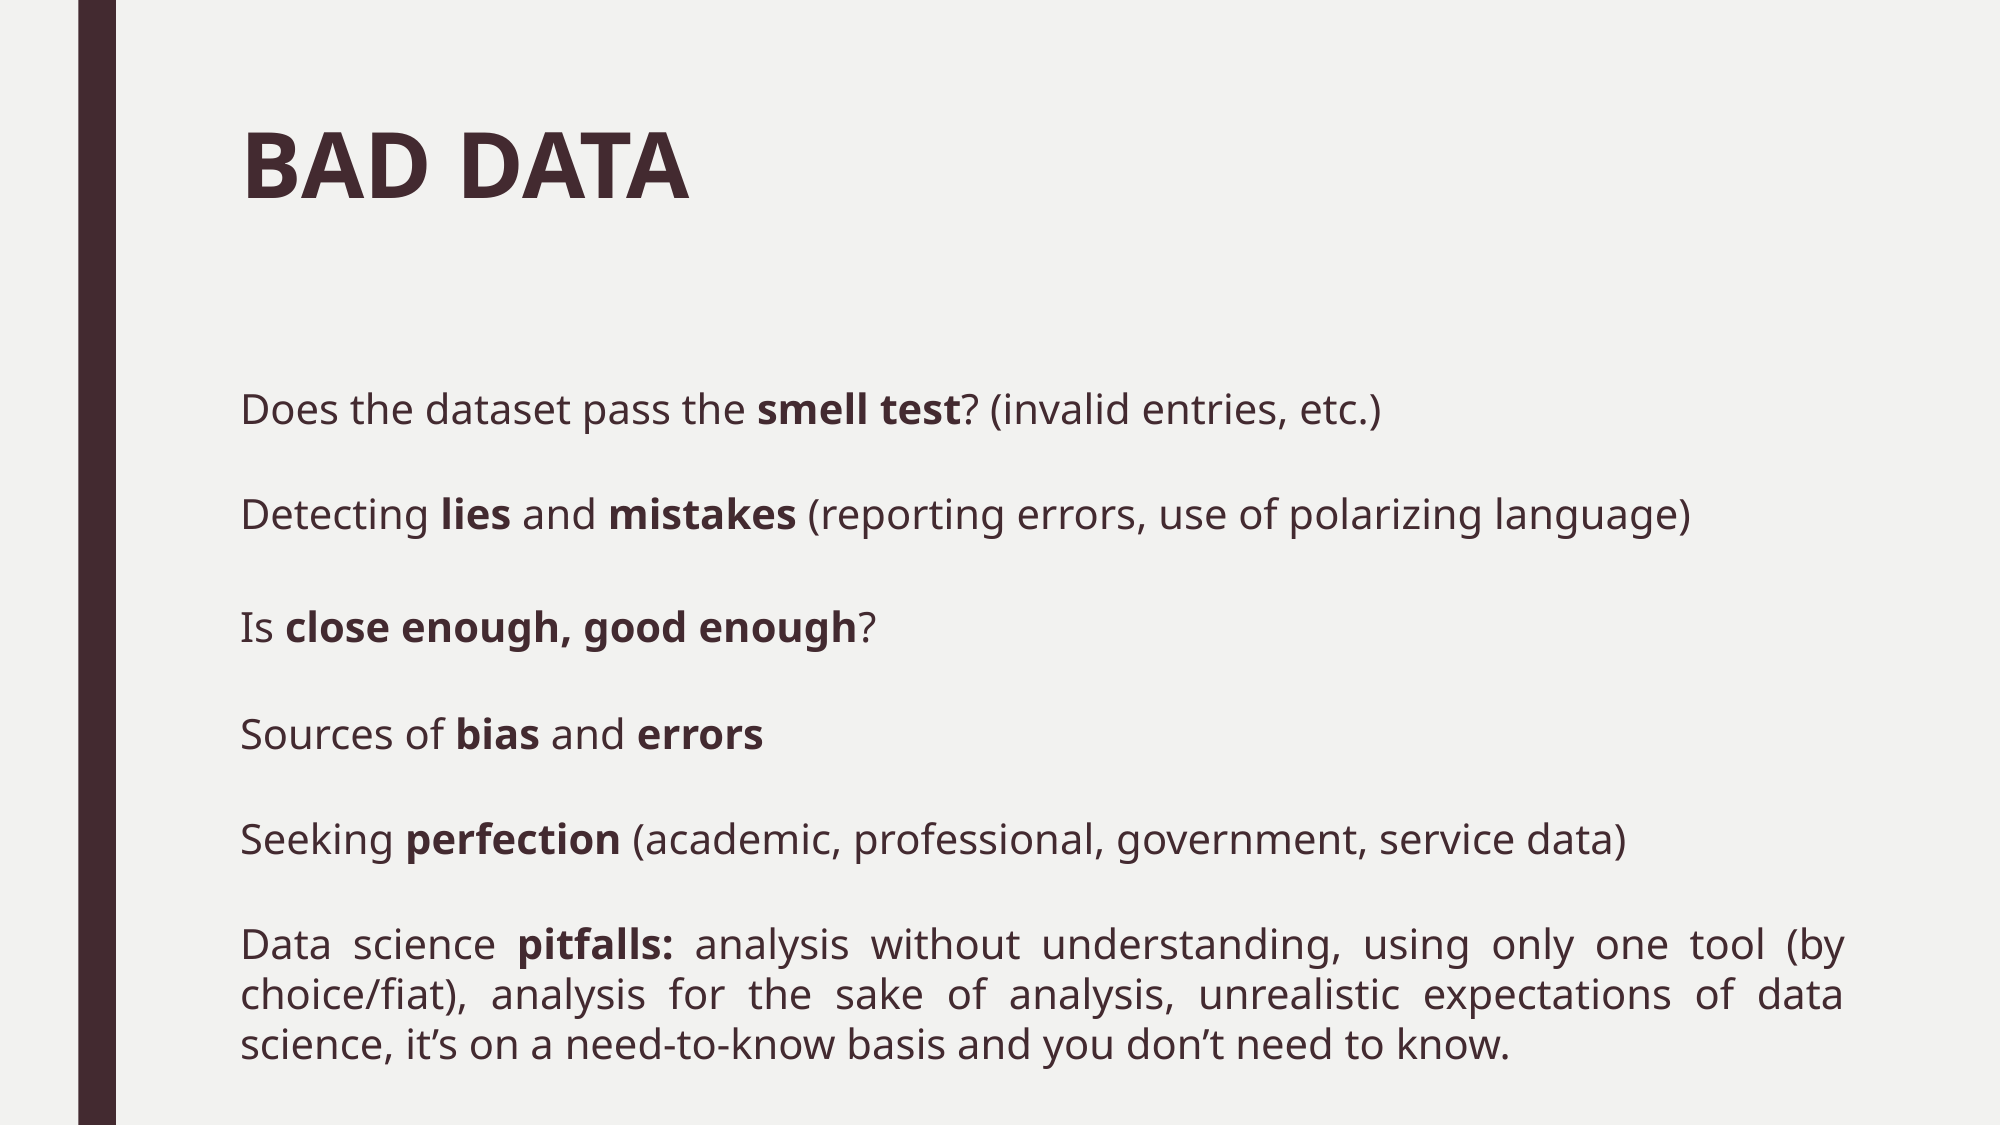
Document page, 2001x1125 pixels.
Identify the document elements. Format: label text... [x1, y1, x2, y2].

title BAD DATA [225, 112, 1800, 357]
list Does the dataset pass the smell test? (invalid entries, etc.) Detecting lies and mistakes (reporting errors, use of polarizing language) Is close enough, good enough? Sources of bias and errors Seeking perfection (academic, professional, government, service data) Data science pitfalls: analysis without understanding, using only one tool (by choice/fiat), analysis for the sake of analysis, unrealistic expectations of data science, it’s on a need-to-know basis and you don’t need to know. [225, 375, 1861, 963]
